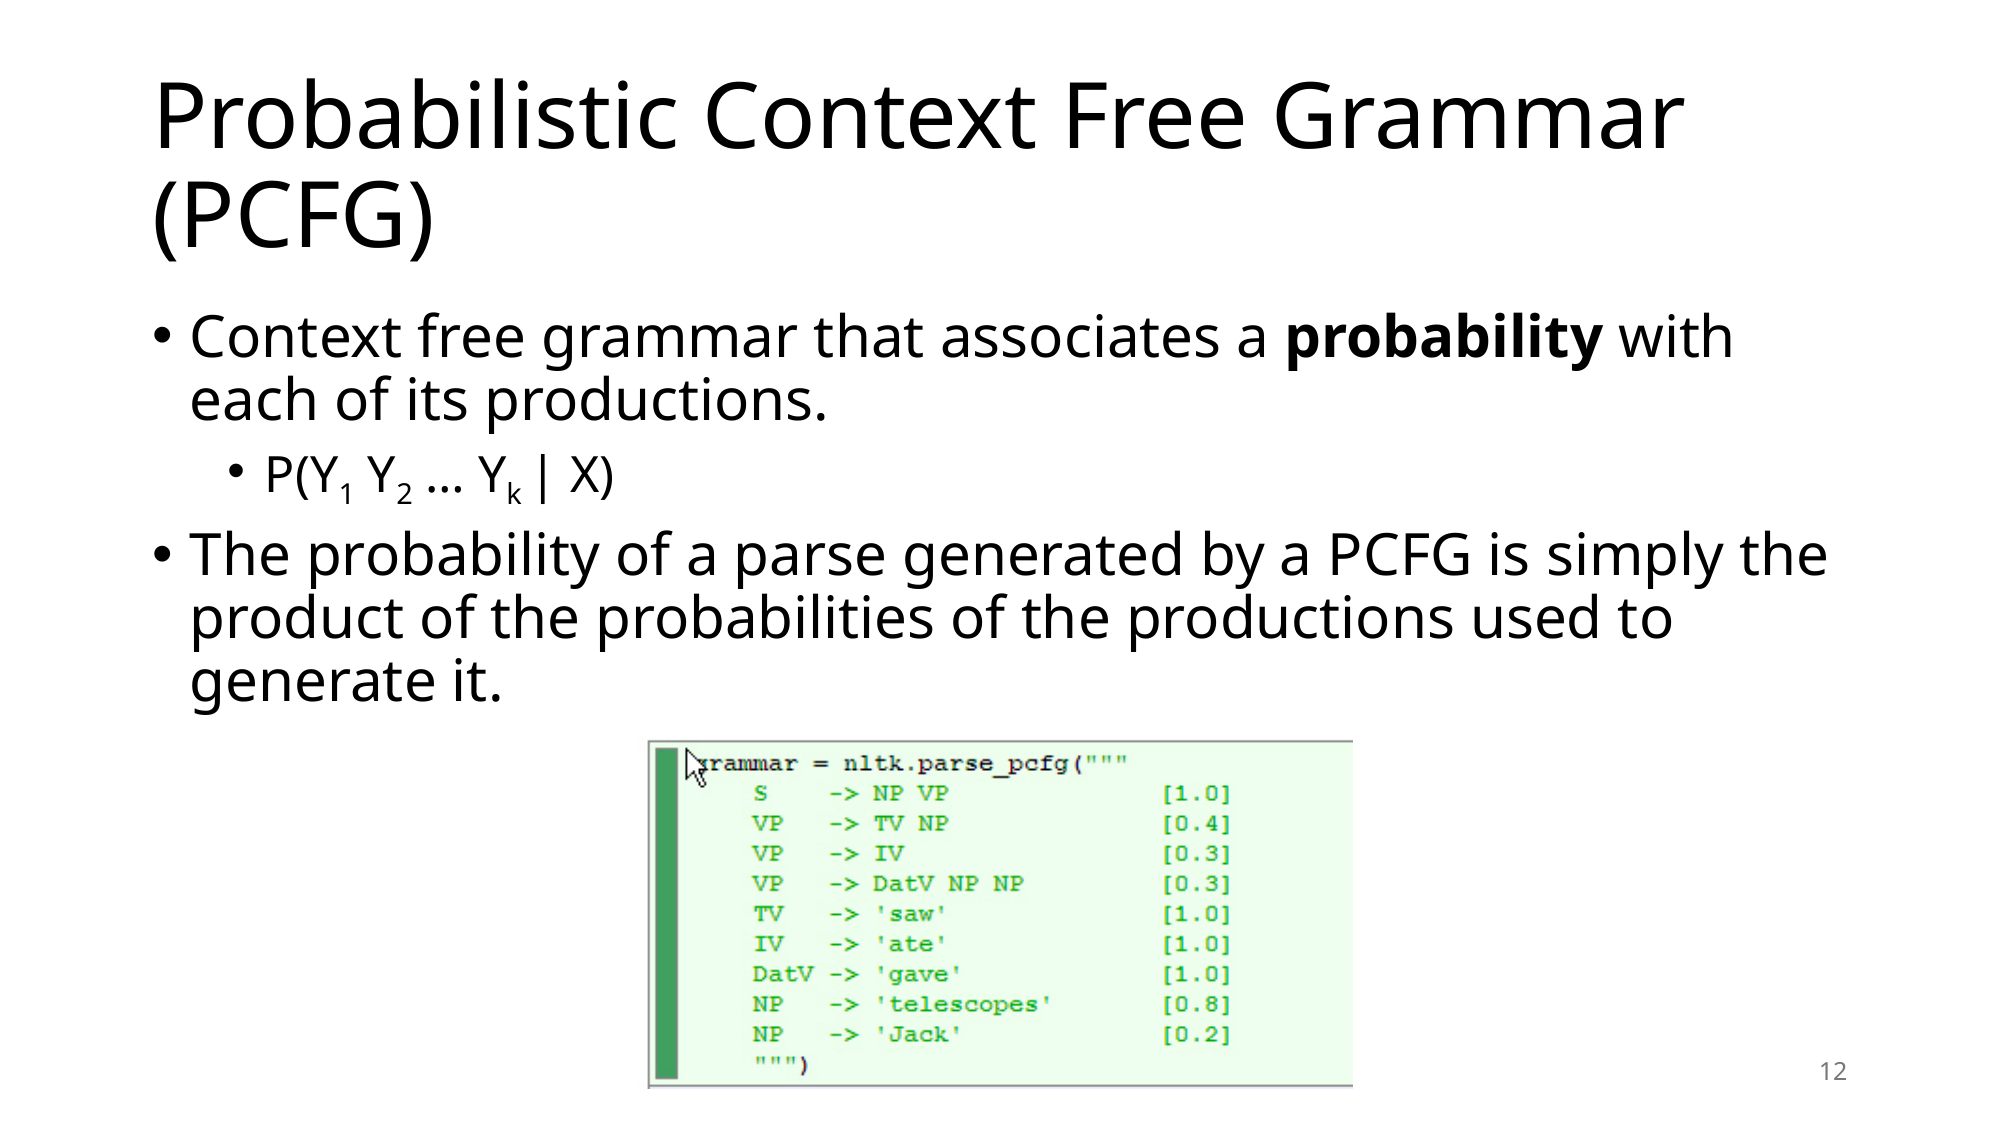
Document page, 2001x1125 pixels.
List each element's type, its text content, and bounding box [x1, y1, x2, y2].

list Context free grammar that associates a probability with each of its productions. P(Y1 Y2 … Yk | X) The probability of a parse generated by a PCFG is simply the product of the probabilities of the productions used to generate it. [137, 299, 1863, 1014]
title Probabilistic Context Free Grammar (PCFG) [137, 59, 1863, 278]
picture [636, 736, 1354, 1089]
slide_number 12 [1412, 1042, 1863, 1103]
